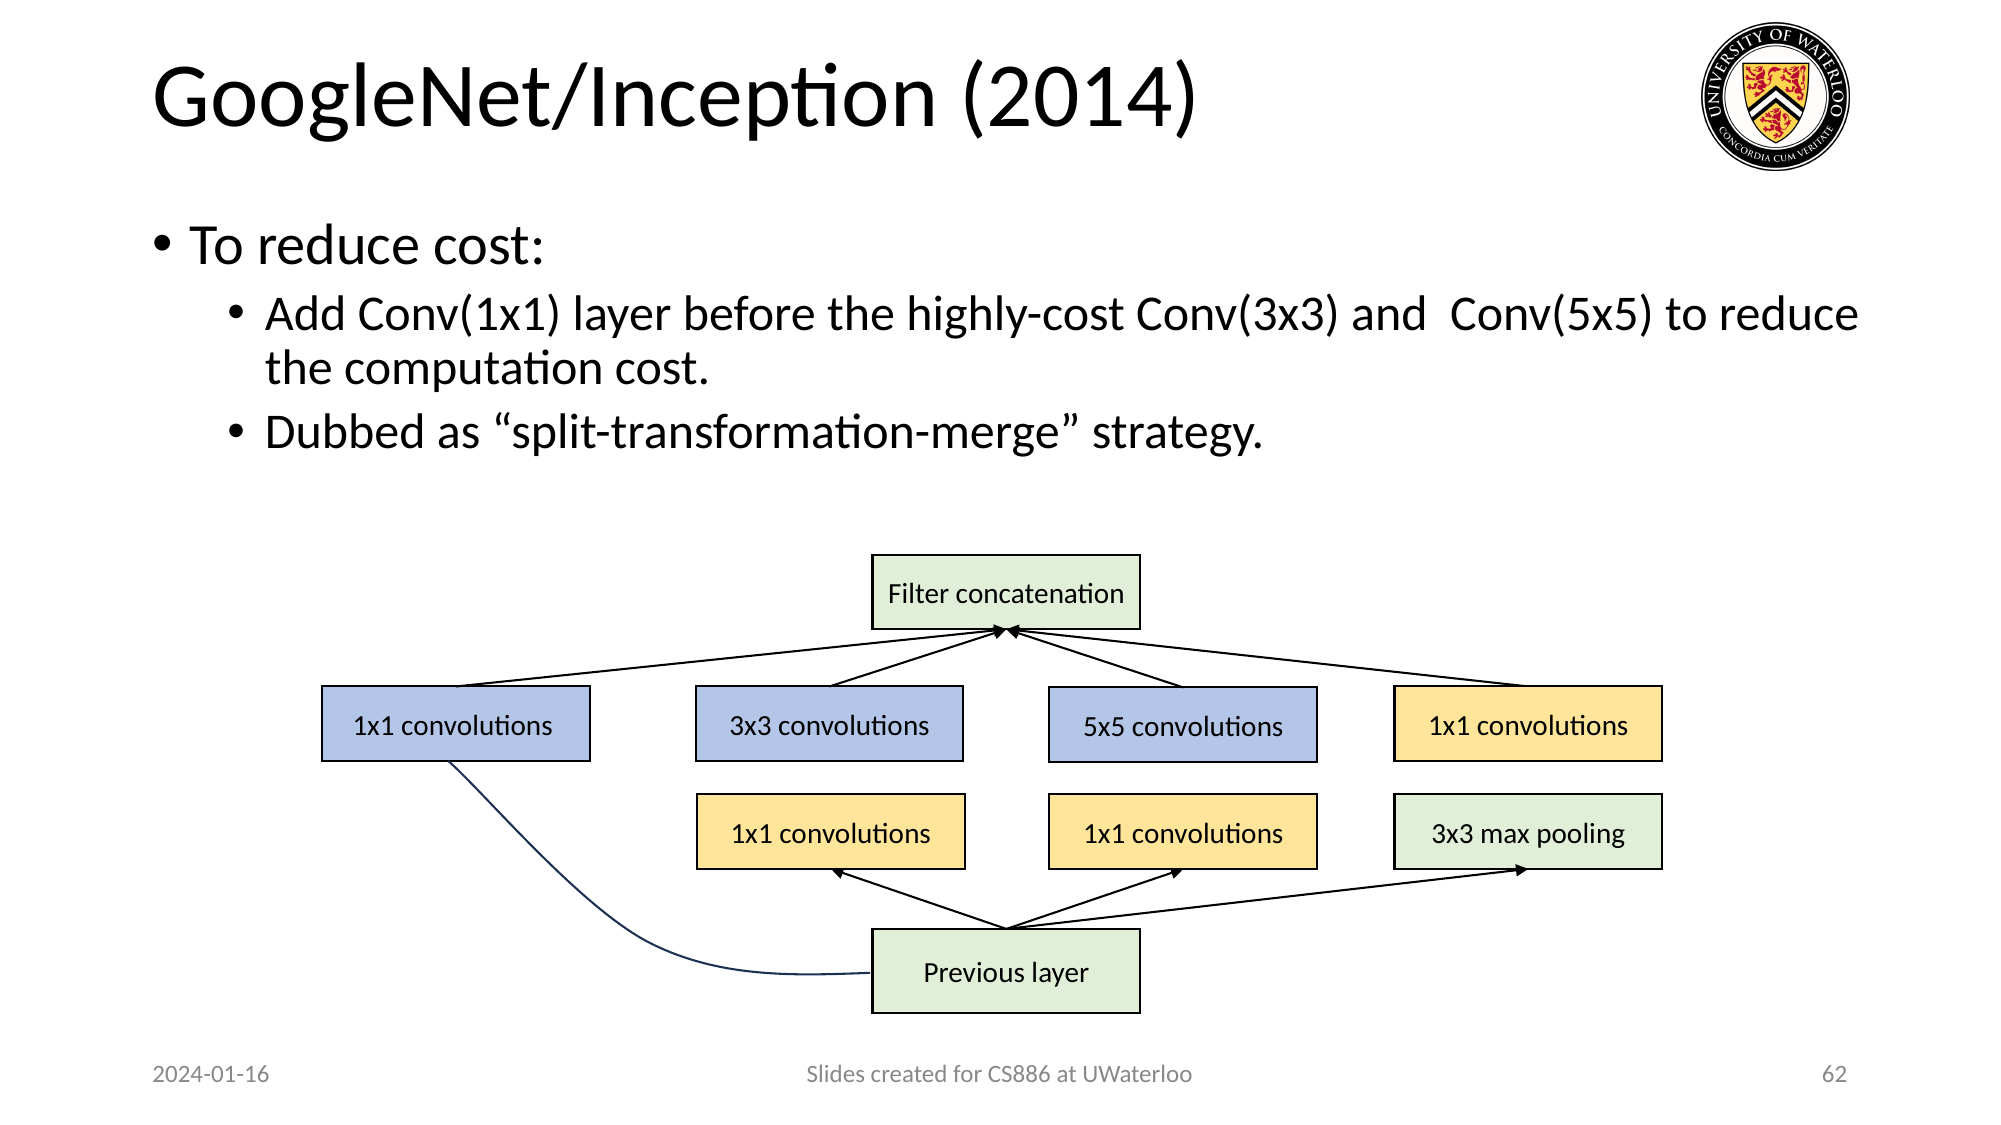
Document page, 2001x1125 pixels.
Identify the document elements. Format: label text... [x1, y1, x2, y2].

text_box 1x1 convolutions [1049, 794, 1318, 867]
list To reduce cost: Add Conv(1x1) layer before the highly-cost Conv(3x3) and Conv(5x5) to reduce the computation cost. Dubbed as “split-transformation-merge” strategy. [137, 206, 1876, 1014]
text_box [829, 628, 1003, 687]
text_box 3x3 convolutions [695, 695, 964, 761]
text_box Filter concatenation [872, 554, 1141, 626]
title GoogleNet/Inception (2014) [137, 22, 1863, 171]
text_box Previous layer [872, 937, 1141, 1014]
footer Slides created for CS886 at UWaterloo [662, 1042, 1338, 1103]
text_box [830, 868, 1003, 930]
text_box [448, 761, 871, 975]
text_box 1x1 convolutions [1394, 686, 1663, 761]
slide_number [137, 1042, 588, 1103]
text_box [1006, 628, 1529, 687]
slide_number ‹#› [1412, 1042, 1863, 1103]
text_box 3x3 max pooling [1394, 794, 1663, 869]
text_box 1x1 convolutions [322, 686, 590, 761]
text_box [455, 628, 828, 687]
text_box 1x1 convolutions [696, 794, 965, 869]
text_box 5x5 convolutions [1049, 695, 1318, 762]
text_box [1006, 868, 1529, 930]
